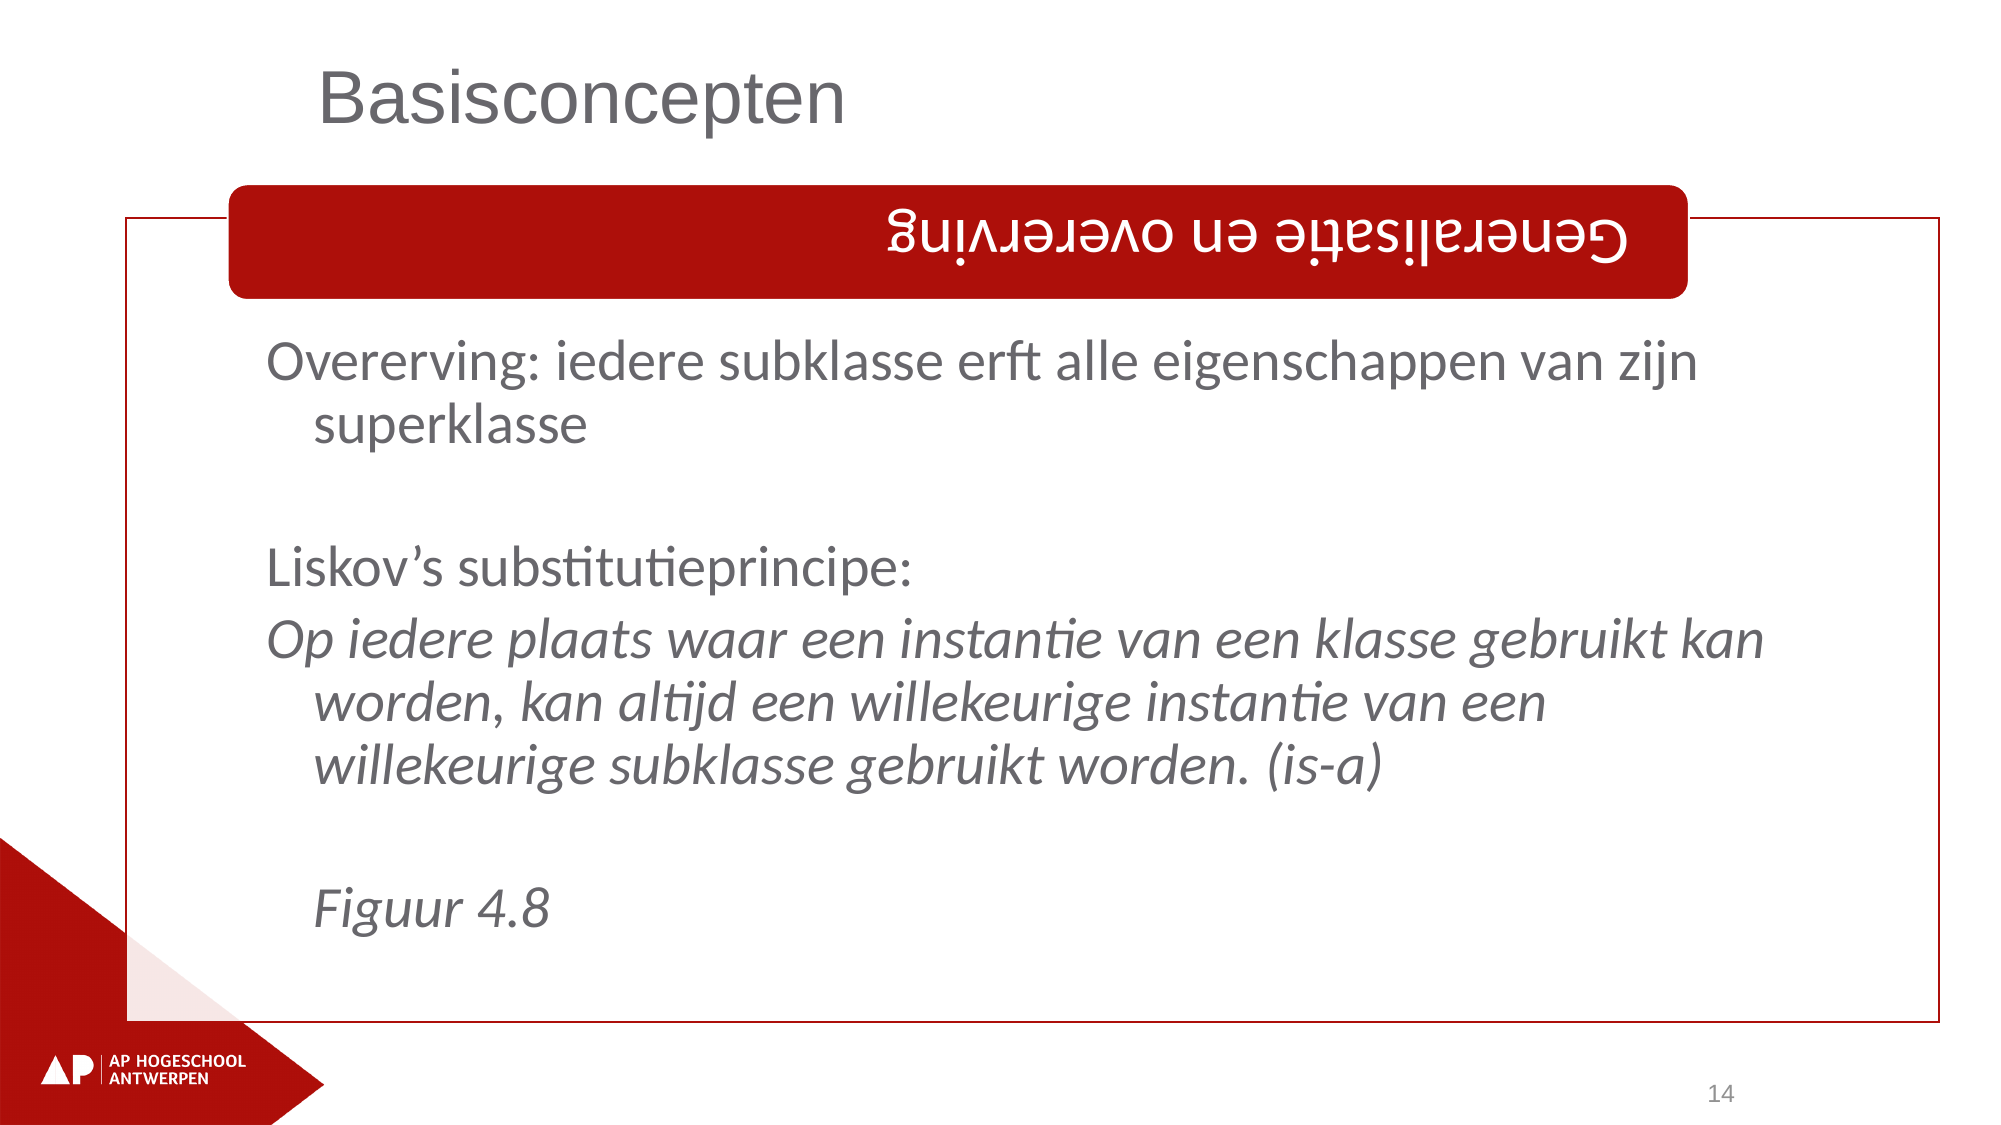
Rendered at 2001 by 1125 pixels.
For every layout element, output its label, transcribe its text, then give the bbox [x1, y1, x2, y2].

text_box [125, 184, 1940, 1094]
text_box 14 [1400, 1094, 1750, 1122]
text_box Basisconcepten [303, 0, 1733, 184]
picture [0, 831, 328, 1125]
